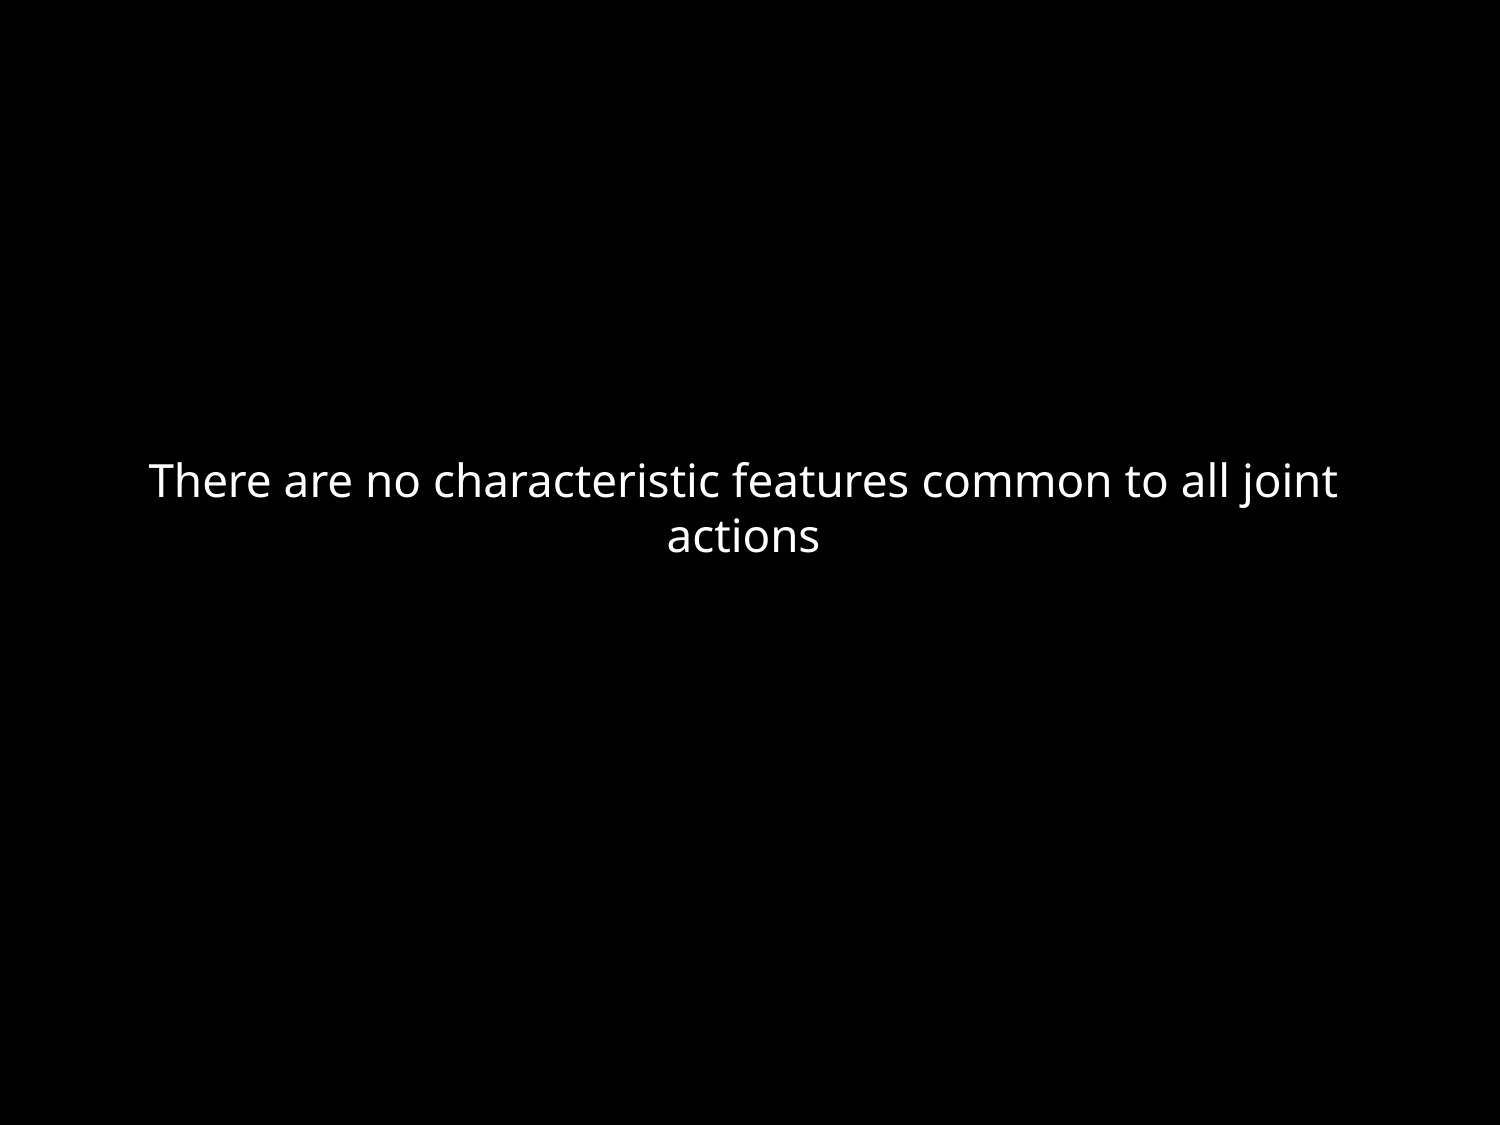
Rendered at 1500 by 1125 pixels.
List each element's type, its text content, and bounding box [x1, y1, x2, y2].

text_box There are no characteristic features common to all joint actions [74, 444, 1413, 570]
